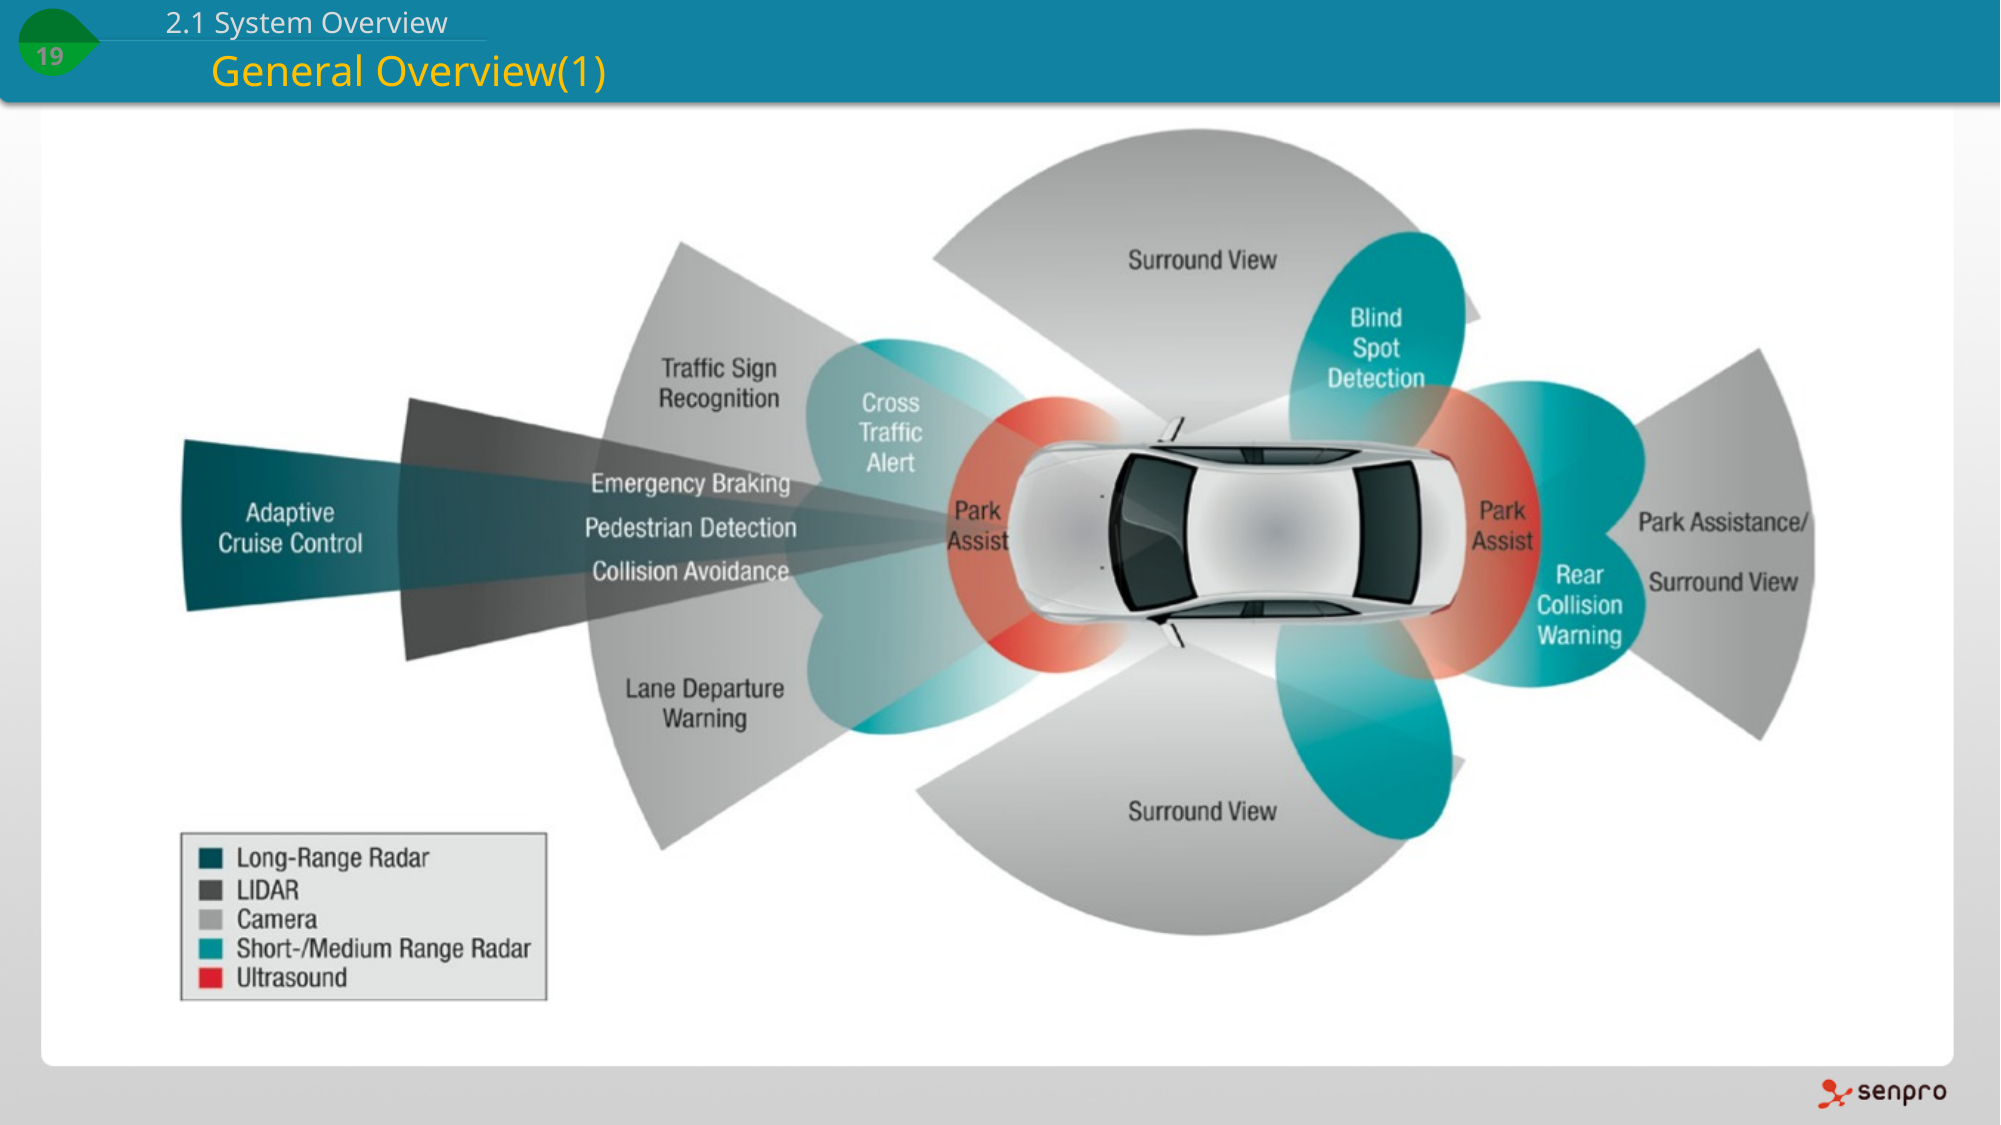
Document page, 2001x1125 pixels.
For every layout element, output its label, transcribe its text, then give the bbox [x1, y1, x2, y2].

list General Overview(1) [195, 31, 1942, 103]
picture [0, 0, 2000, 1125]
title 2.1 System Overview [150, 0, 1075, 48]
